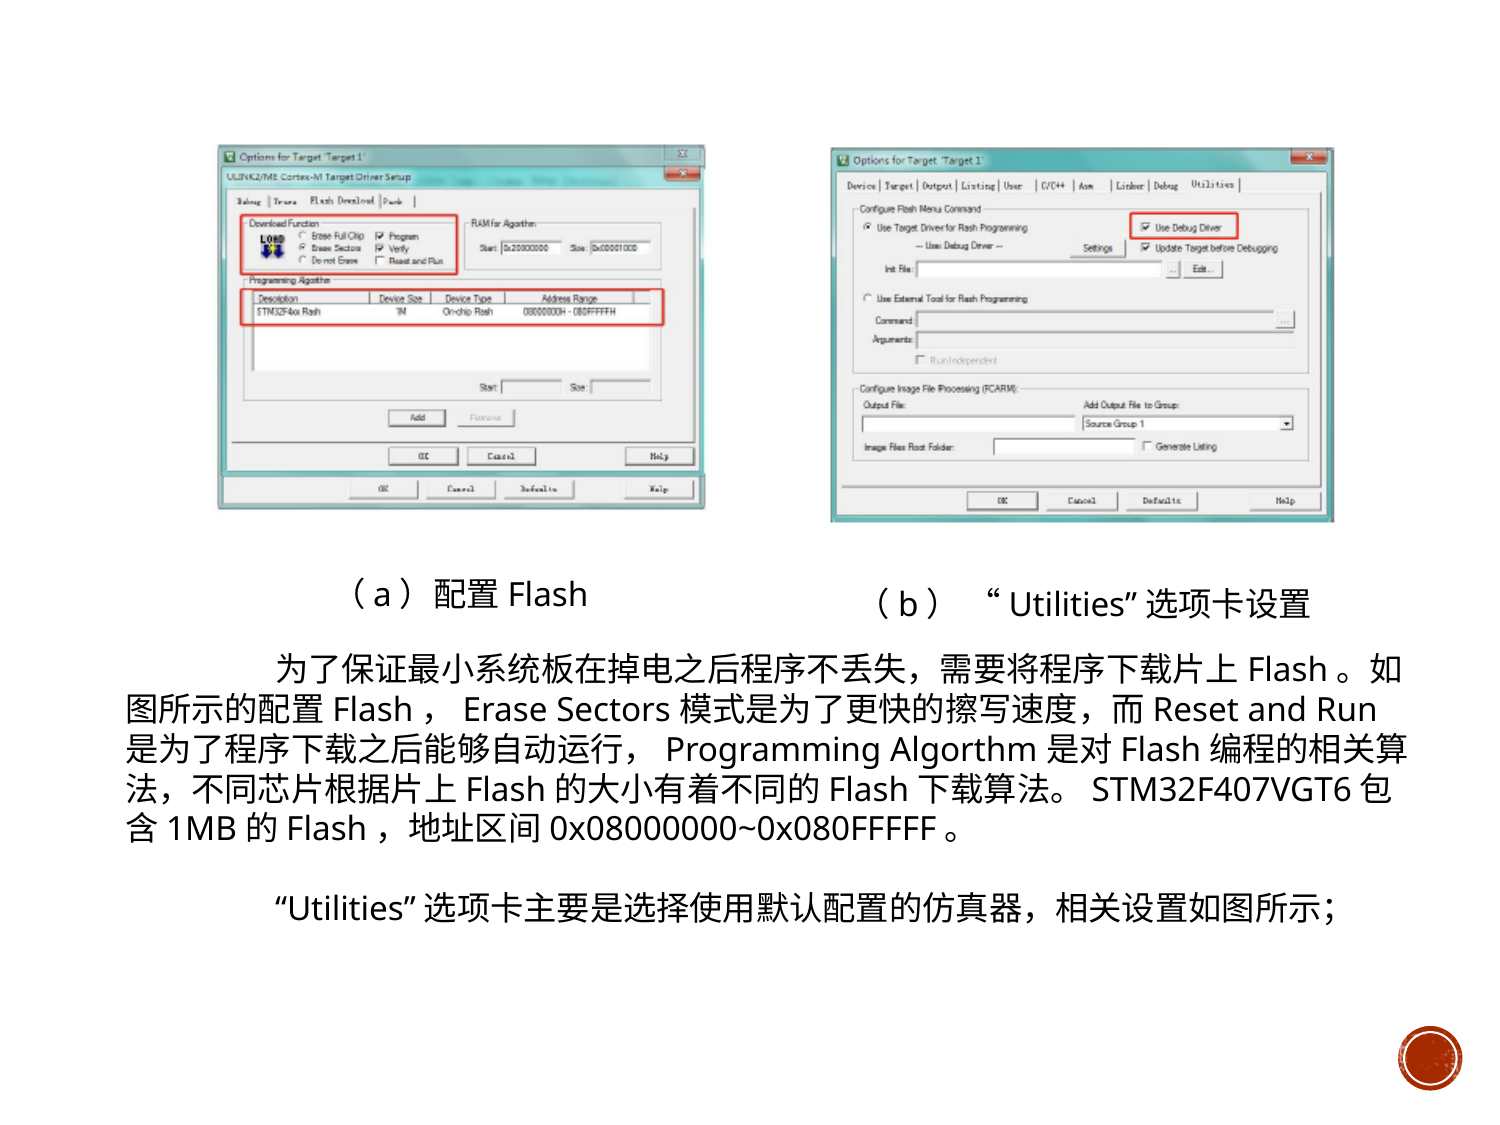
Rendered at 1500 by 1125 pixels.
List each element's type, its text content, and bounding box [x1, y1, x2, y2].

picture [824, 137, 1345, 527]
text_box （b） “Utilities”选项卡设置 [832, 567, 1336, 641]
text_box 为了保证最小系统板在掉电之后程序不丢失，需要将程序下载片上Flash。如图所示的配置Flash，Erase Sectors模式是为了更快的擦写速度，而Reset and Run是为了程序下载之后能够自动运行，Programming Algorthm是对Flash编程的相关算法，不同芯片根据片上Flash的大小有着不同的Flash下载算法。STM32F407VGT6包含1MB的Flash，地址区间0x08000000~0x080FFFFF。 “Utilities”选项卡主要是选择使用默认配置的仿真器，相关设置如图所示； [110, 640, 1430, 935]
text_box （a）配置Flash [208, 557, 712, 631]
picture [208, 137, 714, 517]
